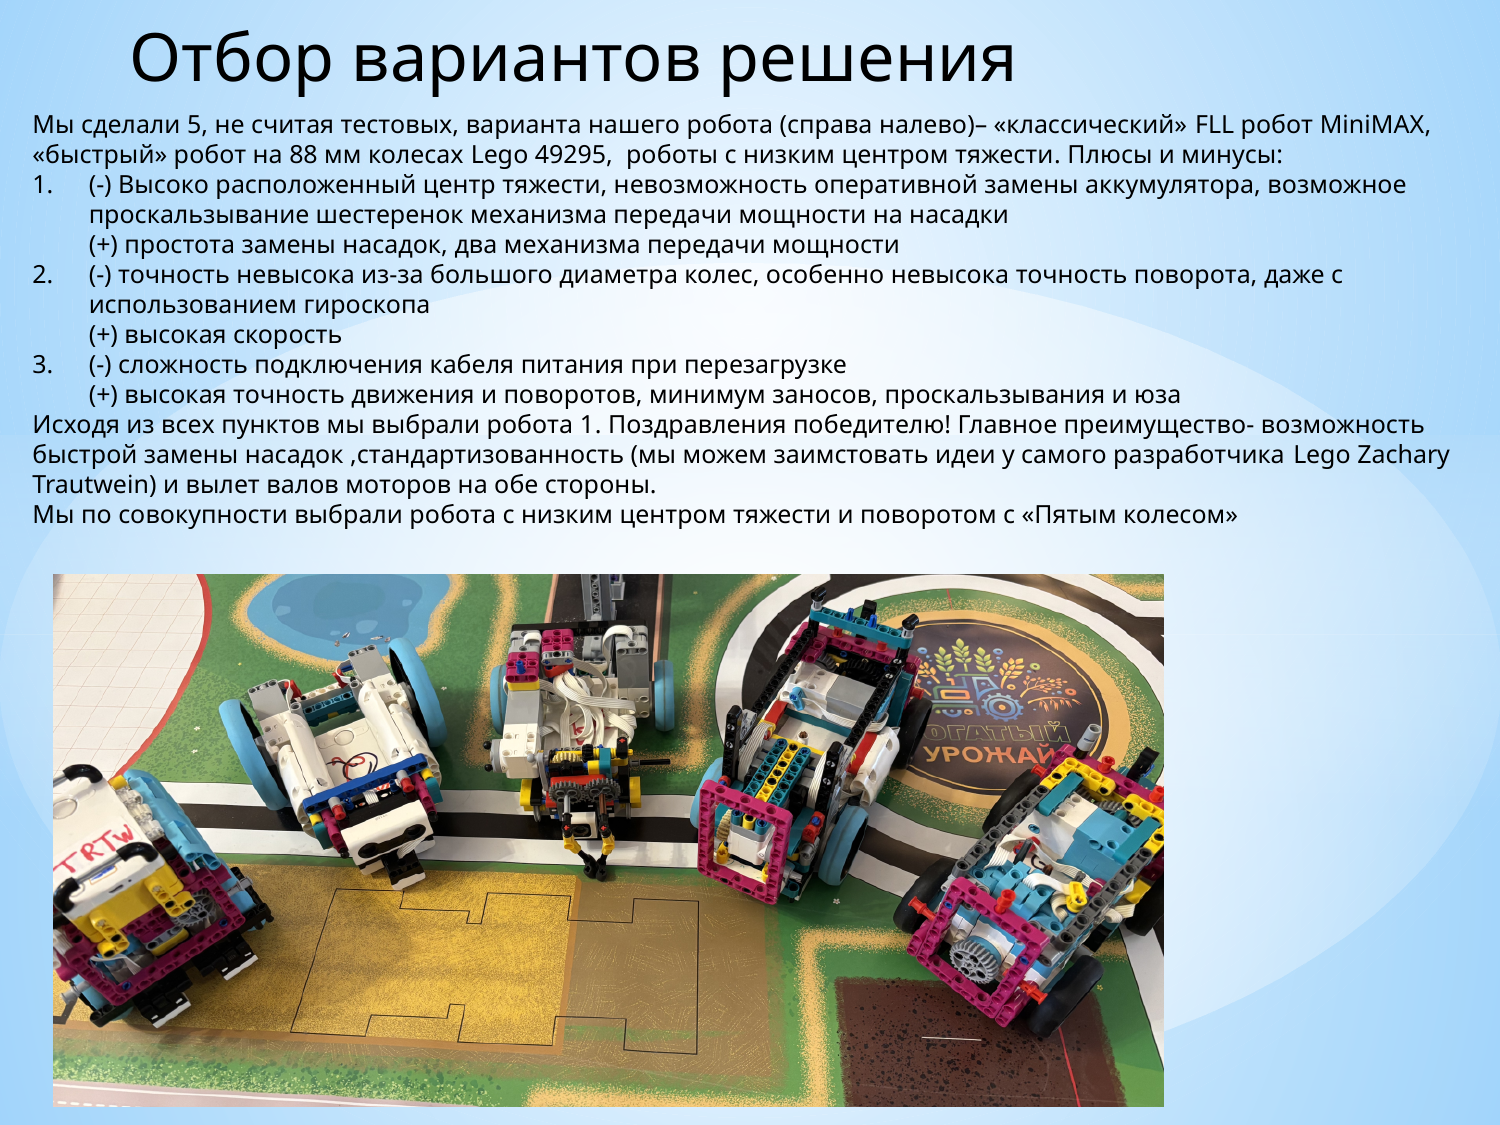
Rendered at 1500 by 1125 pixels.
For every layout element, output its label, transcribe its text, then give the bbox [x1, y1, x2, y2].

picture [52, 573, 1164, 1107]
text_box Отбор вариантов решения [114, 7, 1034, 103]
text_box Мы сделали 5, не считая тестовых, варианта нашего робота (справа налево)– «классический» FLL робот MiniMAX, «быстрый» робот на 88 мм колесах Lego 49295, роботы с низким центром тяжести. Плюсы и минусы: (-) Высоко расположенный центр тяжести, невозможность оперативной замены аккумулятора, возможное проскальзывание шестеренок механизма передачи мощности на насадки (+) простота замены насадок, два механизма передачи мощности (-) точность невысока из-за большого диаметра колес, особенно невысока точность поворота, даже с использованием гироскопа (+) высокая скорость (-) сложность подключения кабеля питания при перезагрузке (+) высокая точность движения и поворотов, минимум заносов, проскальзывания и юза Исходя из всех пунктов мы выбрали робота 1. Поздравления победителю! Главное преимущество- возможность быстрой замены насадок ,стандартизованность (мы можем заимстовать идеи у самого разработчика Lego Zachary Trautwein) и вылет валов моторов на обе стороны. Мы по совокупности выбрали робота с низким центром тяжести и поворотом с «Пятым колесом» [17, 101, 1479, 566]
